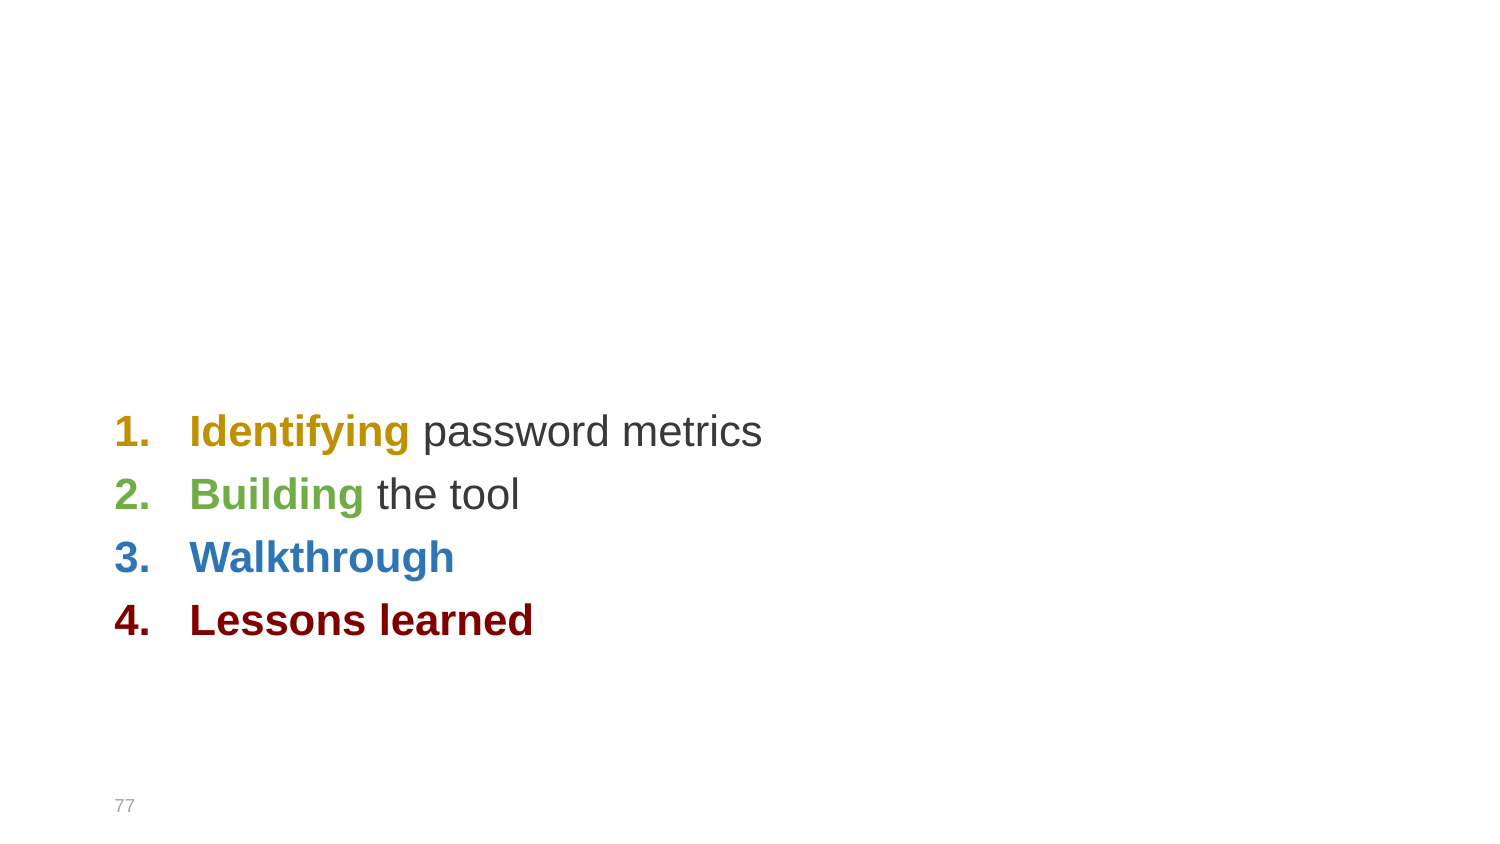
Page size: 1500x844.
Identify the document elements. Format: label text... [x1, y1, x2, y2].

slide_number 77 [103, 782, 441, 827]
list Identifying password metrics Building the tool Walkthrough Lessons learned [103, 403, 1397, 665]
